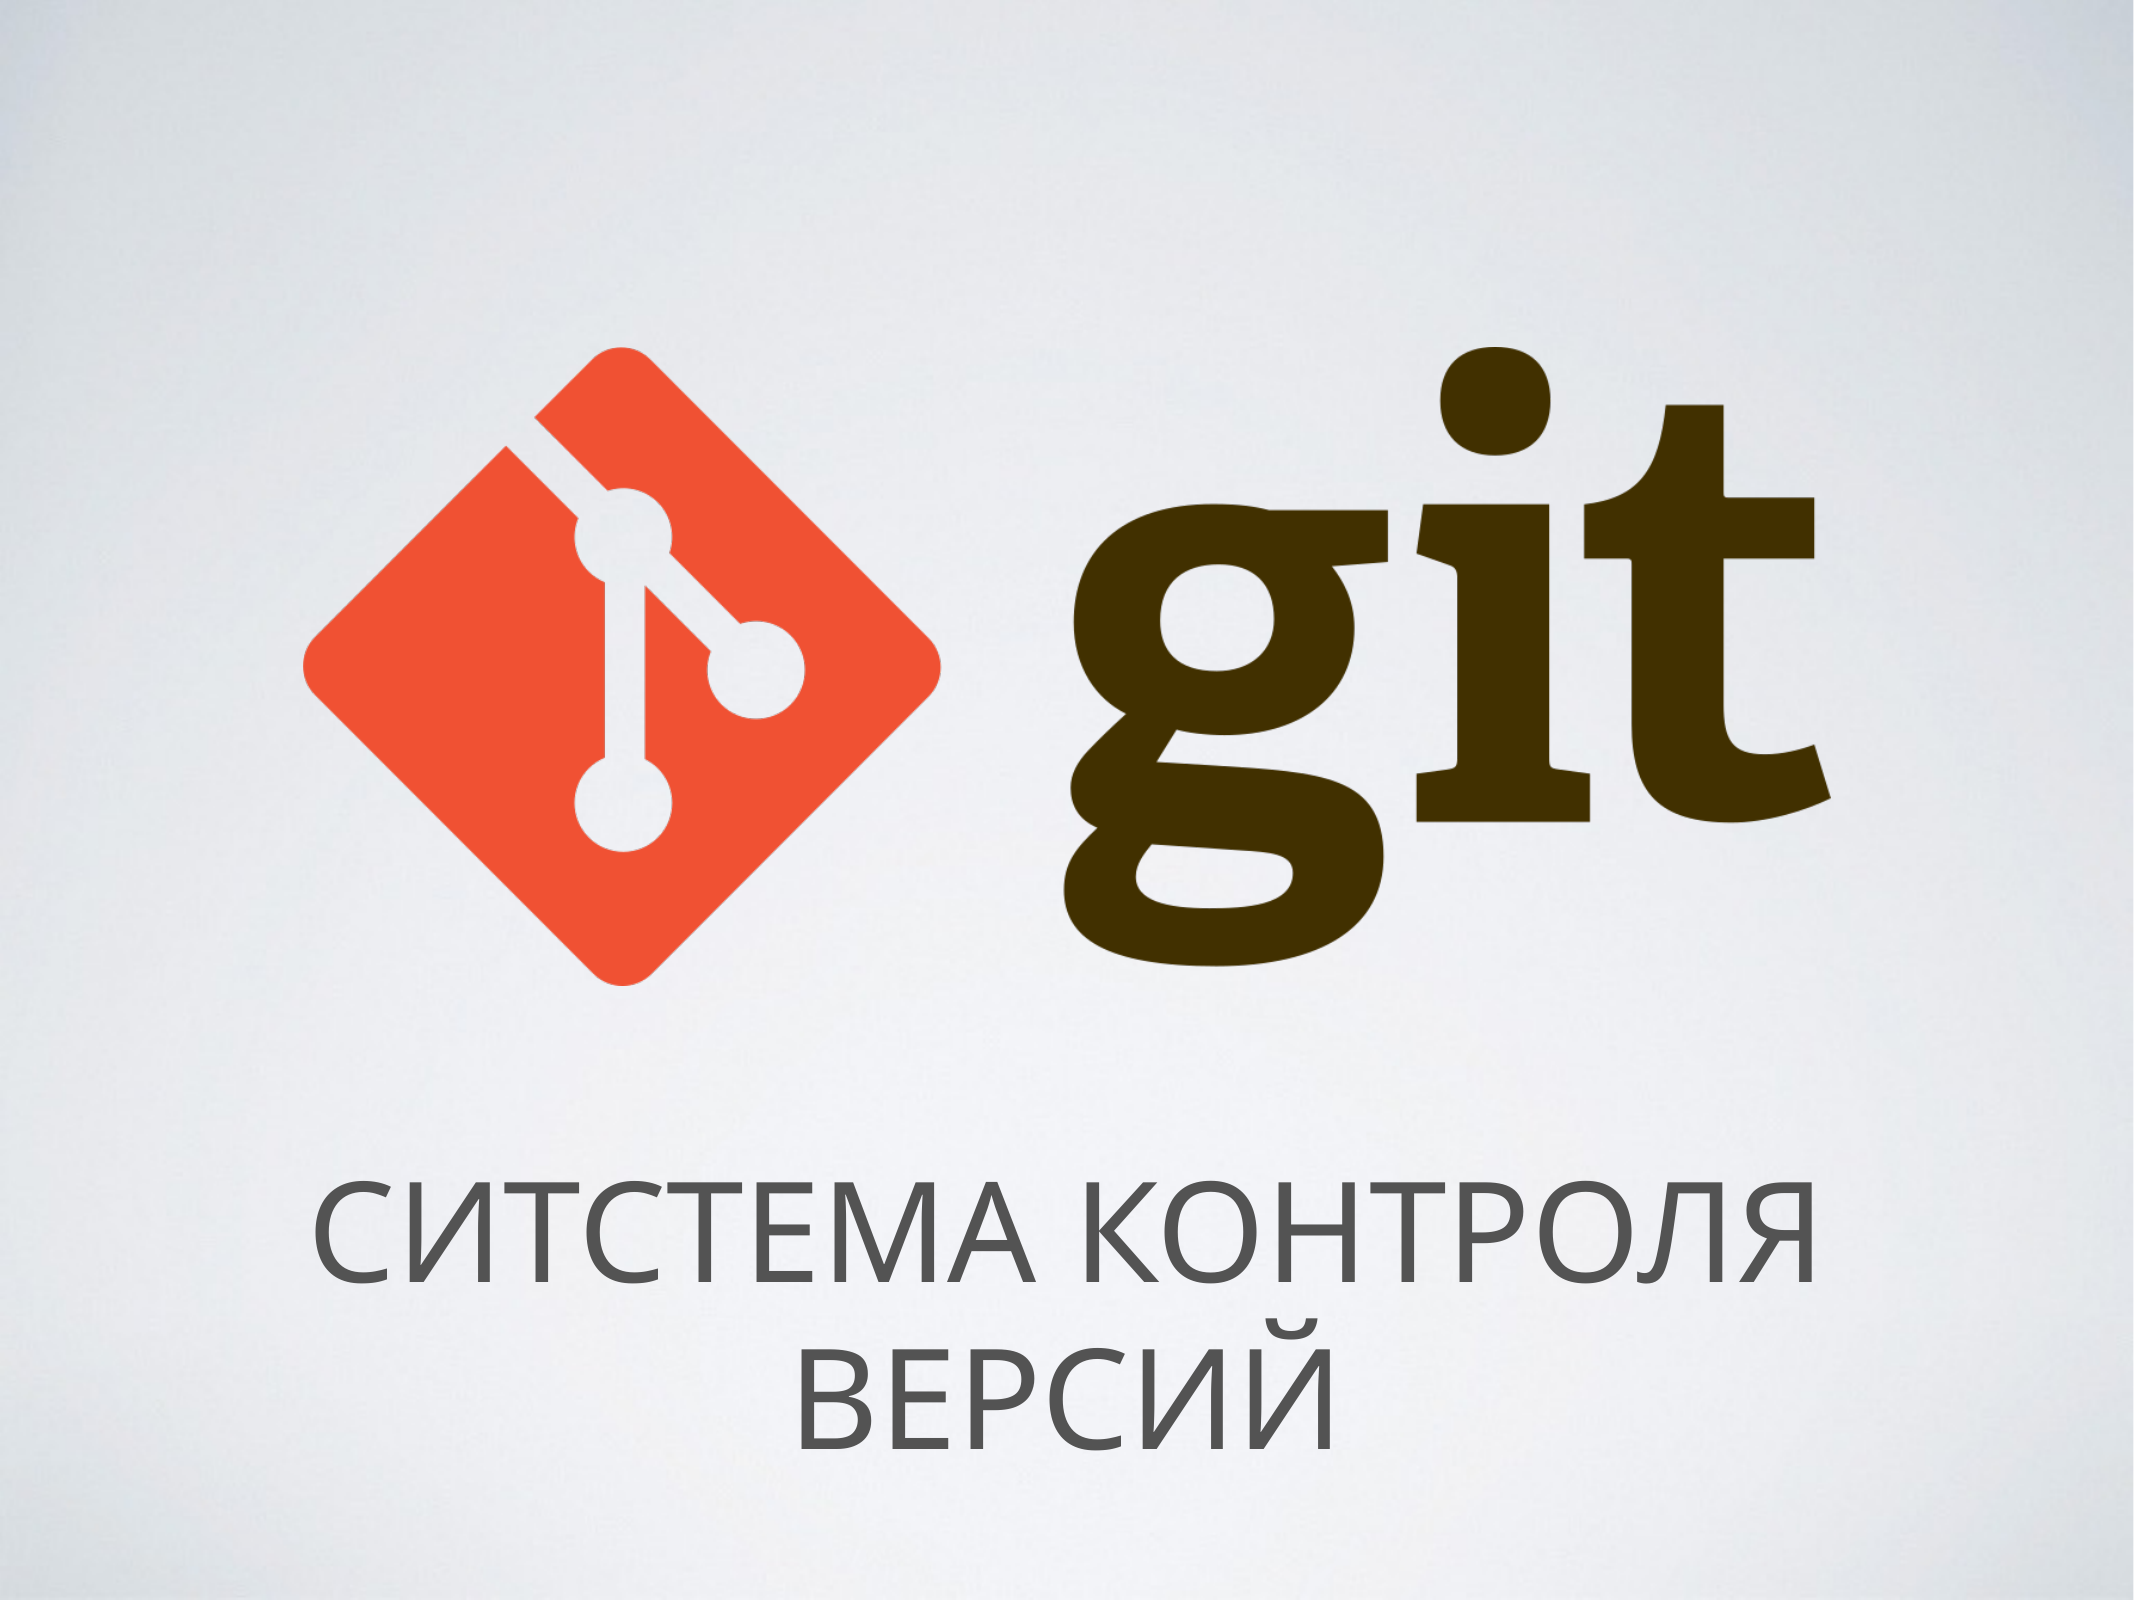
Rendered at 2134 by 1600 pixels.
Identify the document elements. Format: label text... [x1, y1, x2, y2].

title Ситстема контроля версий [169, 1132, 1964, 1488]
picture [0, 0, 2134, 1600]
